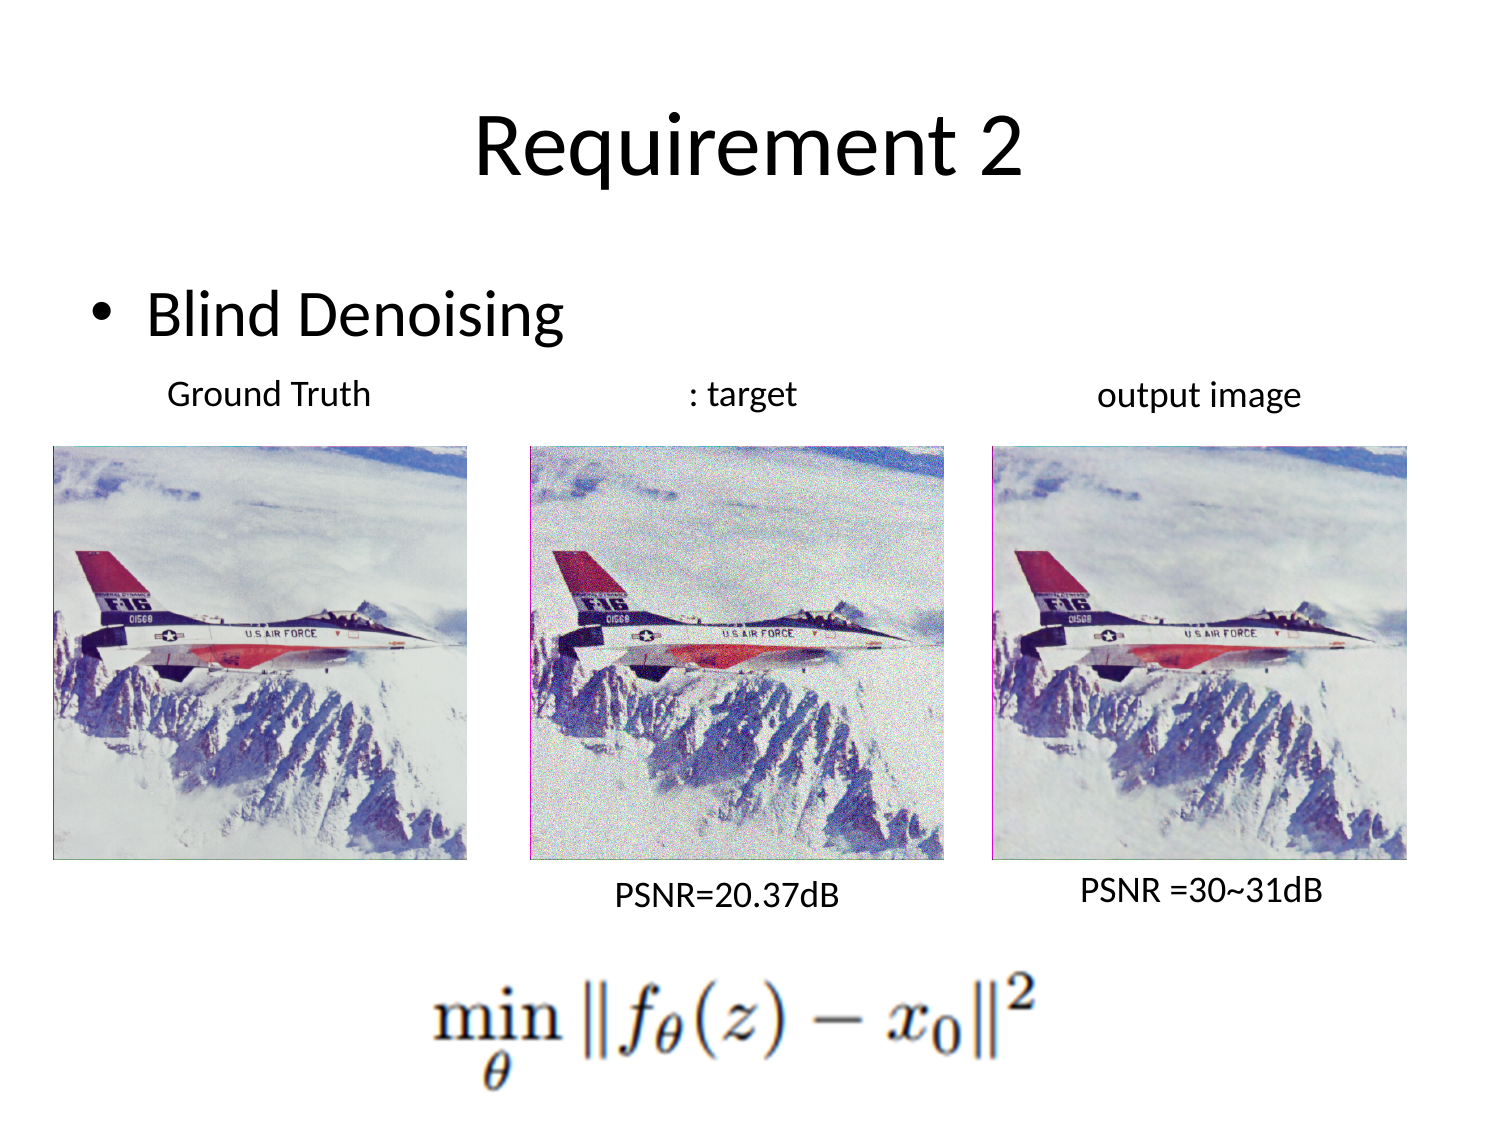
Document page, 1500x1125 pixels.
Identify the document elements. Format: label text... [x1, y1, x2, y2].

text_box PSNR =30~31dB [1065, 868, 1339, 918]
list Blind Denoising [75, 262, 1425, 1005]
picture [52, 446, 467, 861]
text_box PSNR=20.37dB [599, 868, 855, 923]
picture [530, 446, 945, 861]
title Requirement 2 [75, 45, 1425, 233]
picture [992, 446, 1407, 861]
picture [377, 928, 1058, 1125]
text_box output image [1082, 362, 1317, 422]
text_box Ground Truth [152, 361, 387, 422]
